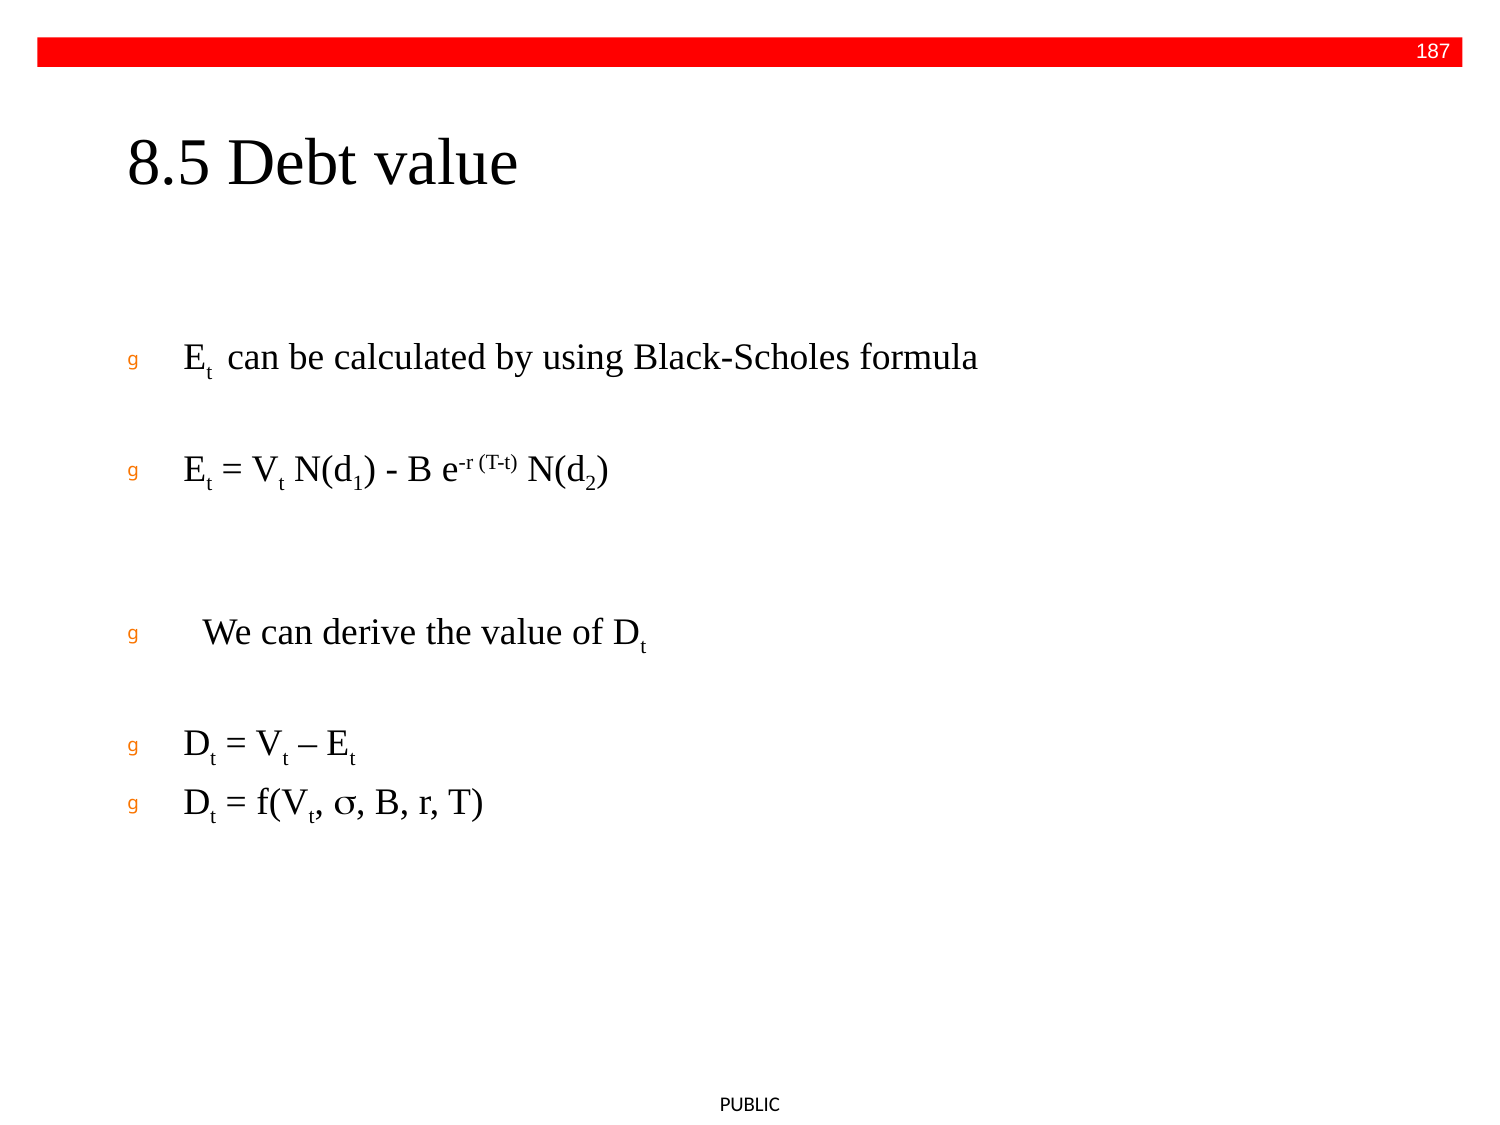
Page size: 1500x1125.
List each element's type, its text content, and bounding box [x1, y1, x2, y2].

footer [512, 1042, 988, 1103]
title 8.5 Debt value [112, 101, 1388, 290]
list Et can be calculated by using Black-Scholes formula Et = Vt N(d1) - B e-r (T-t) N(d2) We can derive the value of Dt Dt = Vt – Et Dt = f(Vt, , B, r, T) [112, 324, 1388, 1000]
